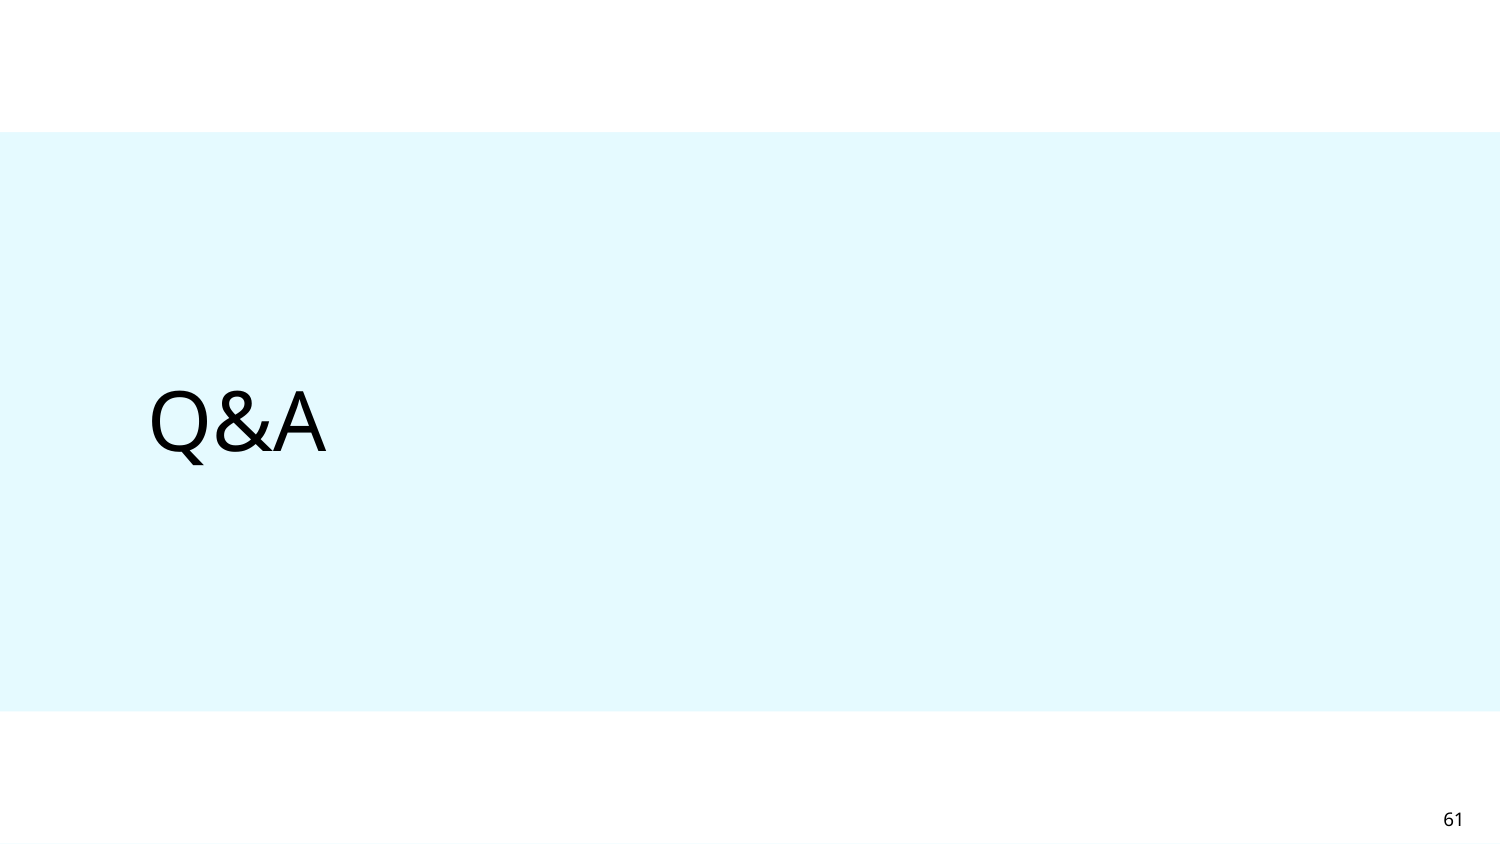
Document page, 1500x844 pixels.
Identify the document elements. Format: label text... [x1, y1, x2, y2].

slide_number 61 [1389, 800, 1480, 840]
title Q&A [51, 345, 1449, 484]
